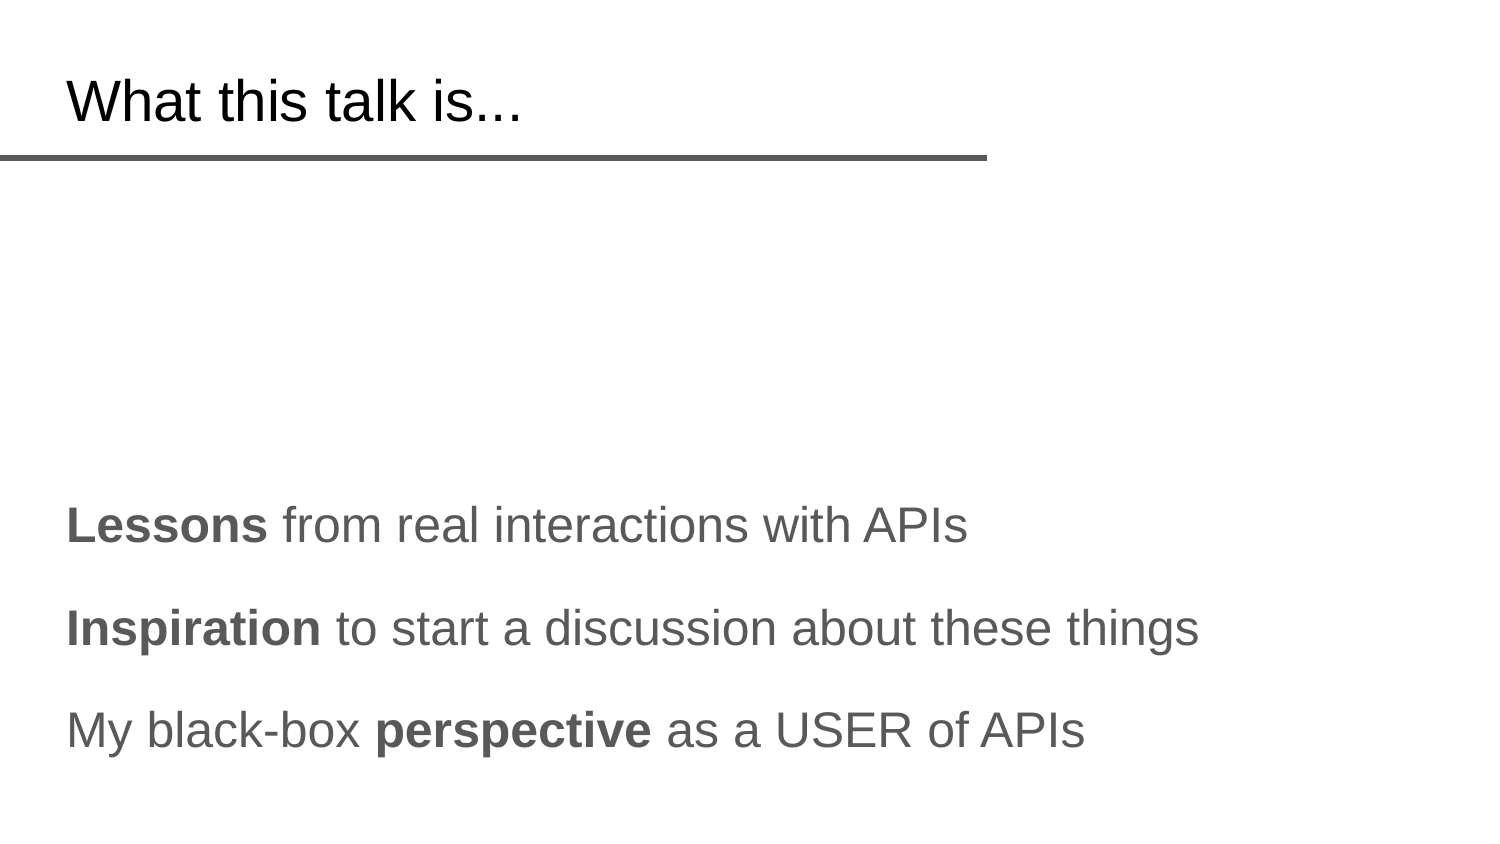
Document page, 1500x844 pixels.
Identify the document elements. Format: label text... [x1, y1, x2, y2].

list Lessons from real interactions with APIs Inspiration to start a discussion about these things My black-box perspective as a USER of APIs [51, 469, 1449, 793]
title What this talk is... [51, 48, 1449, 142]
